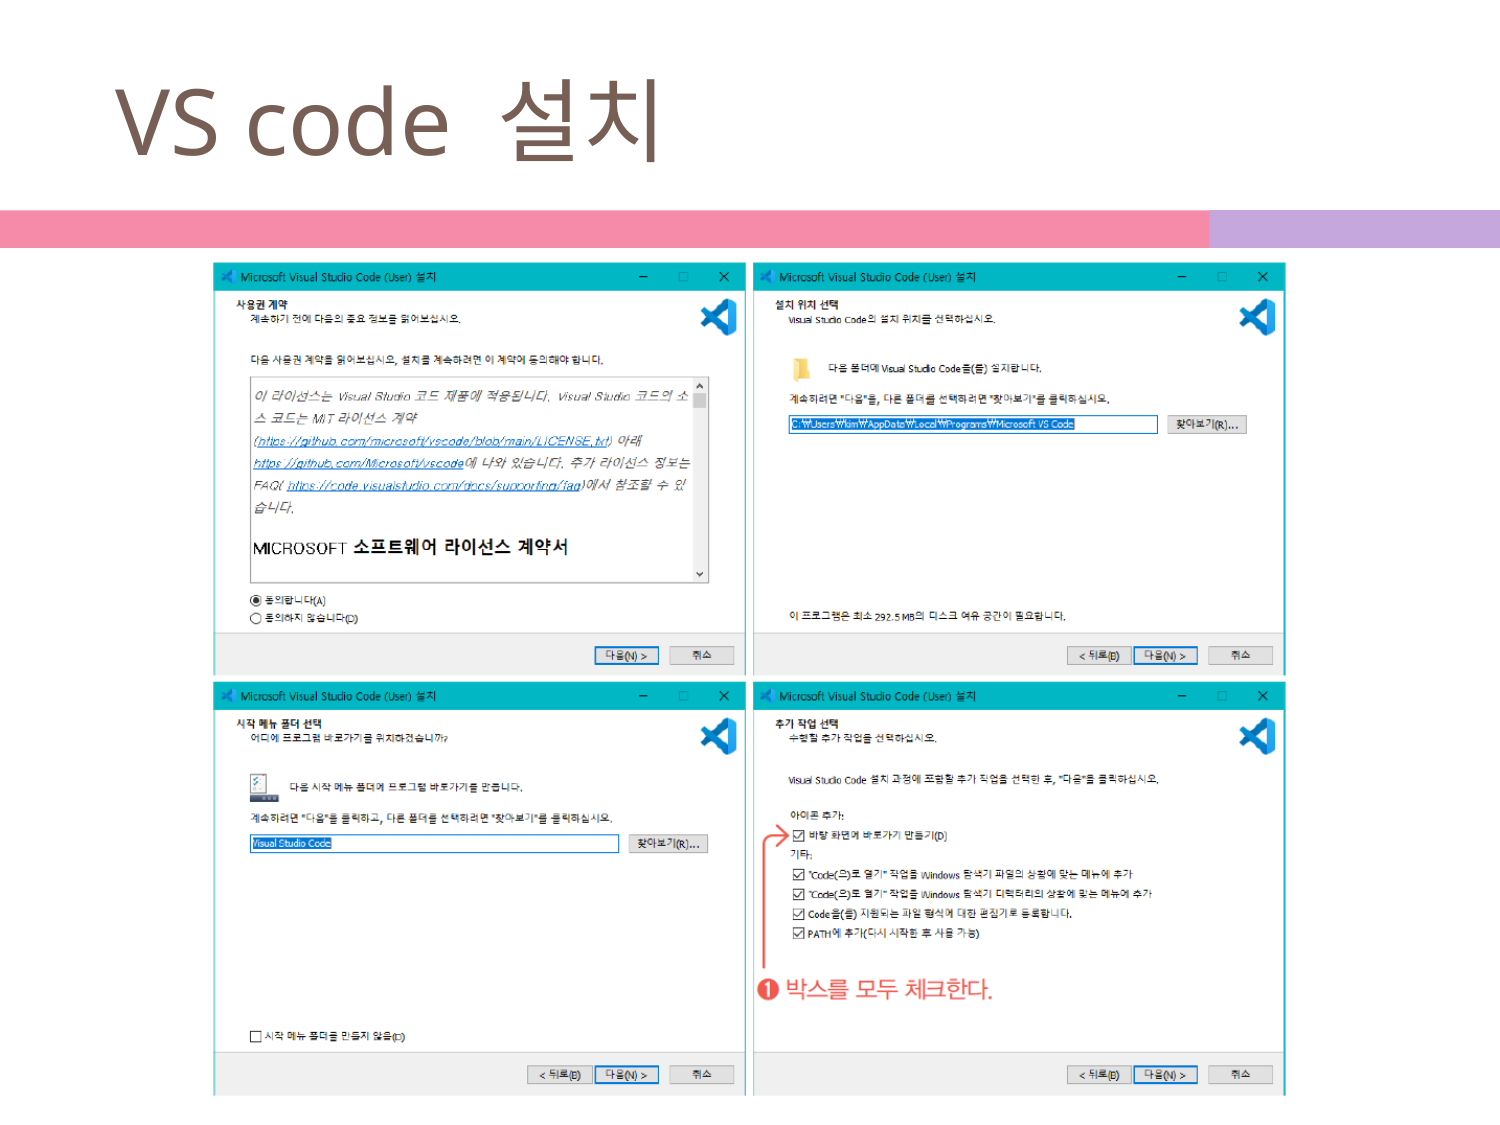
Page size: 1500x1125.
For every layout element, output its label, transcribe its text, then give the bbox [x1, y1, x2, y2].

title VS code 설치 [100, 37, 1438, 200]
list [206, 250, 1294, 1104]
